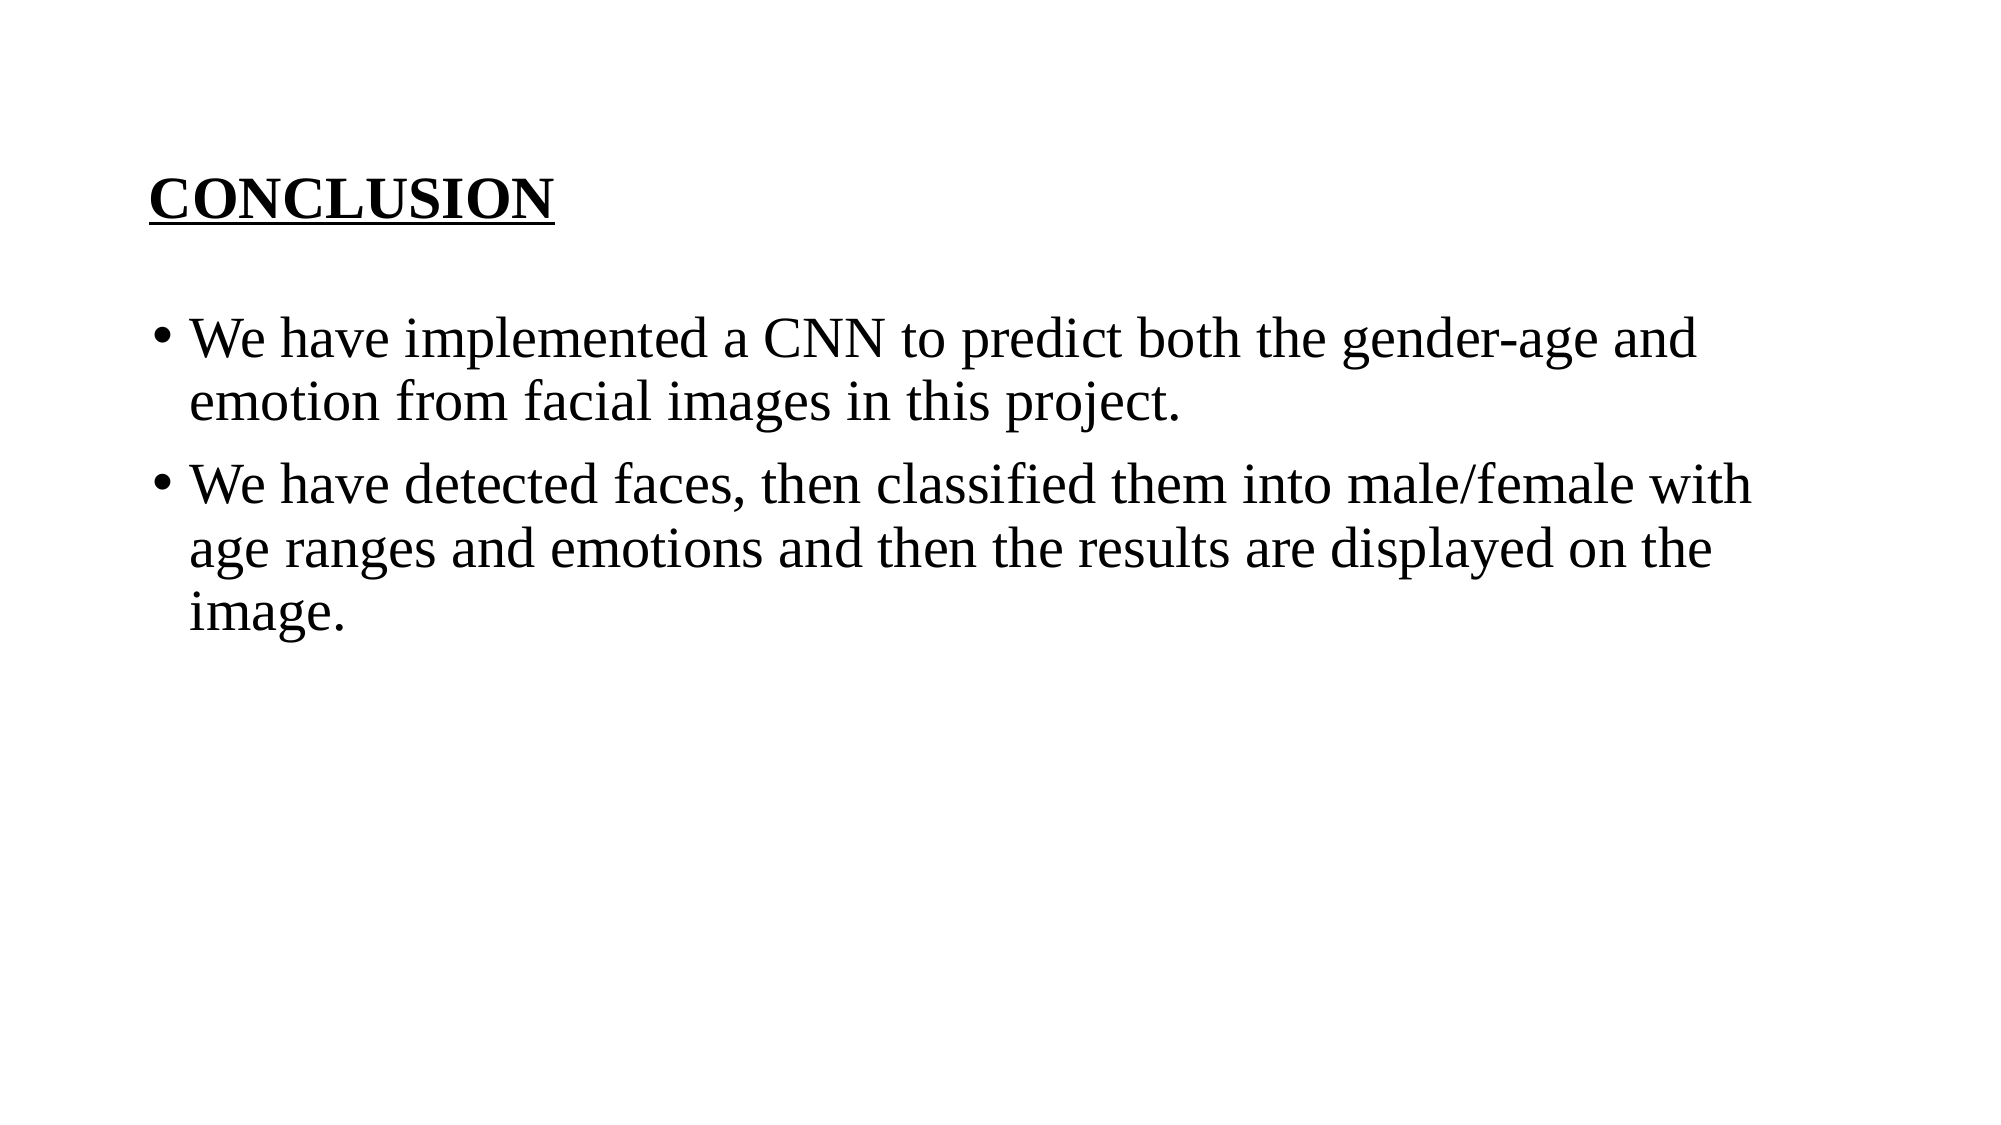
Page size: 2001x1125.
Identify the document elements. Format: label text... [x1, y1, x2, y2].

list We have implemented a CNN to predict both the gender-age and emotion from facial images in this project. We have detected faces, then classified them into male/female with age ranges and emotions and then the results are displayed on the image. [137, 299, 1863, 1014]
title CONCLUSION [133, 140, 1859, 358]
